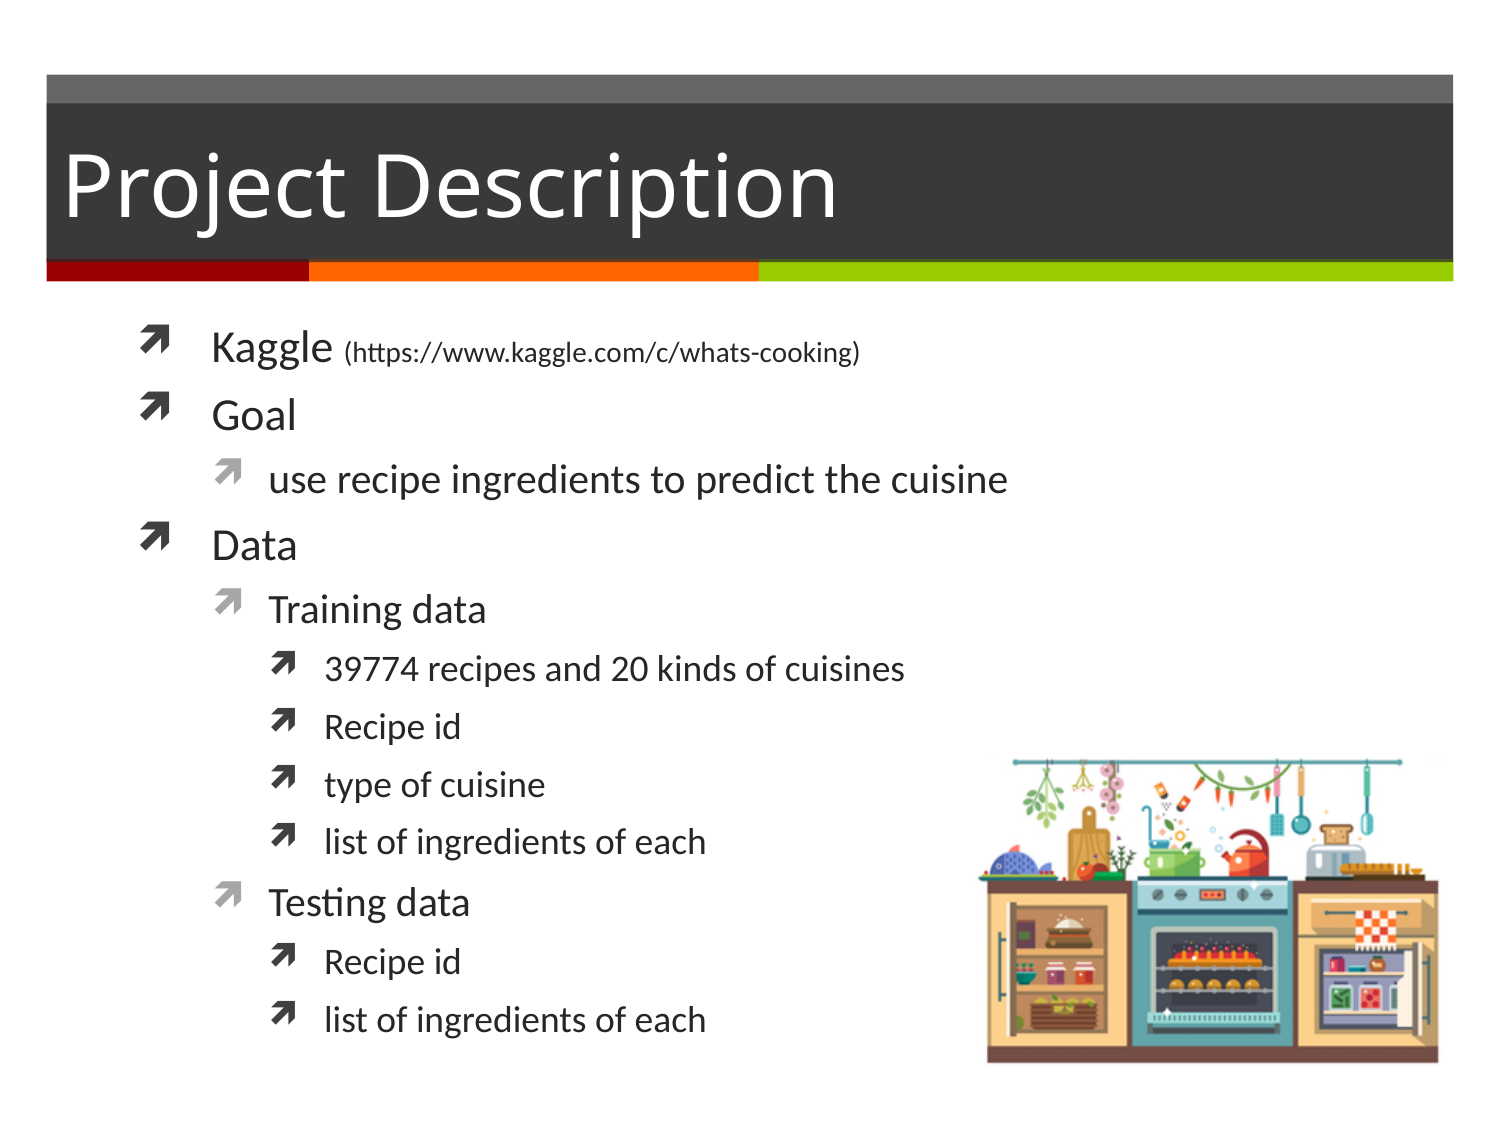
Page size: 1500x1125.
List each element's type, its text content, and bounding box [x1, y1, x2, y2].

title Project Description [46, 103, 1454, 263]
picture [971, 757, 1454, 1071]
list Kaggle (https://www.kaggle.com/c/whats-cooking) Goal use recipe ingredients to predict the cuisine Data Training data 39774 recipes and 20 kinds of cuisines Recipe id type of cuisine list of ingredients of each Testing data Recipe id list of ingredients of each [46, 309, 1454, 1101]
